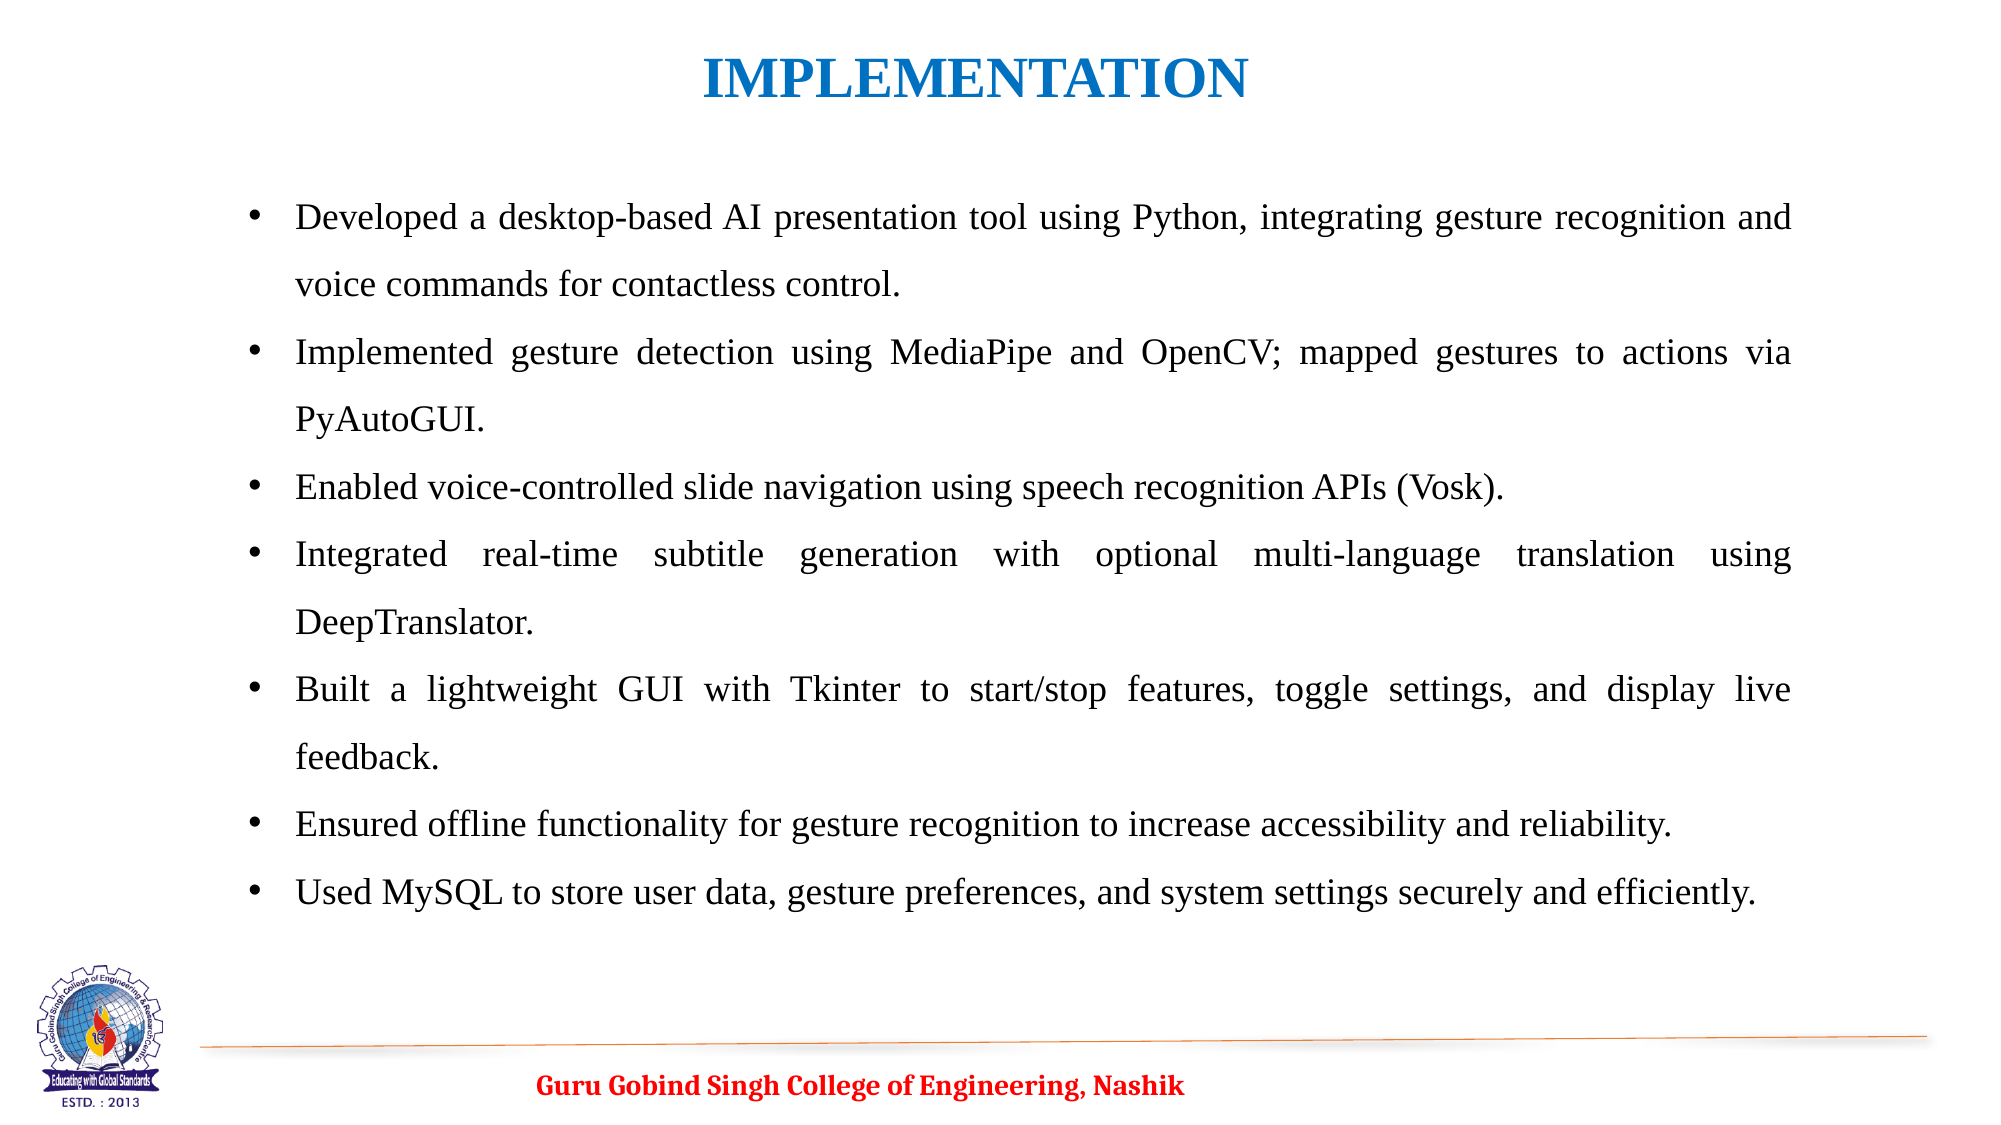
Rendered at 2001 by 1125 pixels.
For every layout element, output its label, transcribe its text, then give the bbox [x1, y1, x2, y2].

text_box IMPLEMENTATION [687, 31, 1440, 117]
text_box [199, 1036, 1927, 1048]
text_box Developed a desktop-based AI presentation tool using Python, integrating gesture recognition and voice commands for contactless control. Implemented gesture detection using MediaPipe and OpenCV; mapped gestures to actions via PyAutoGUI. Enabled voice-controlled slide navigation using speech recognition APIs (Vosk). Integrated real-time subtitle generation with optional multi-language translation using DeepTranslator. Built a lightweight GUI with Tkinter to start/stop features, toggle settings, and display live feedback. Ensured offline functionality for gesture recognition to increase accessibility and reliability. Used MySQL to store user data, gesture preferences, and system settings securely and efficiently. [233, 161, 1809, 919]
text_box Guru Gobind Singh College of Engineering, Nashik [521, 1062, 1397, 1125]
picture [37, 965, 163, 1108]
